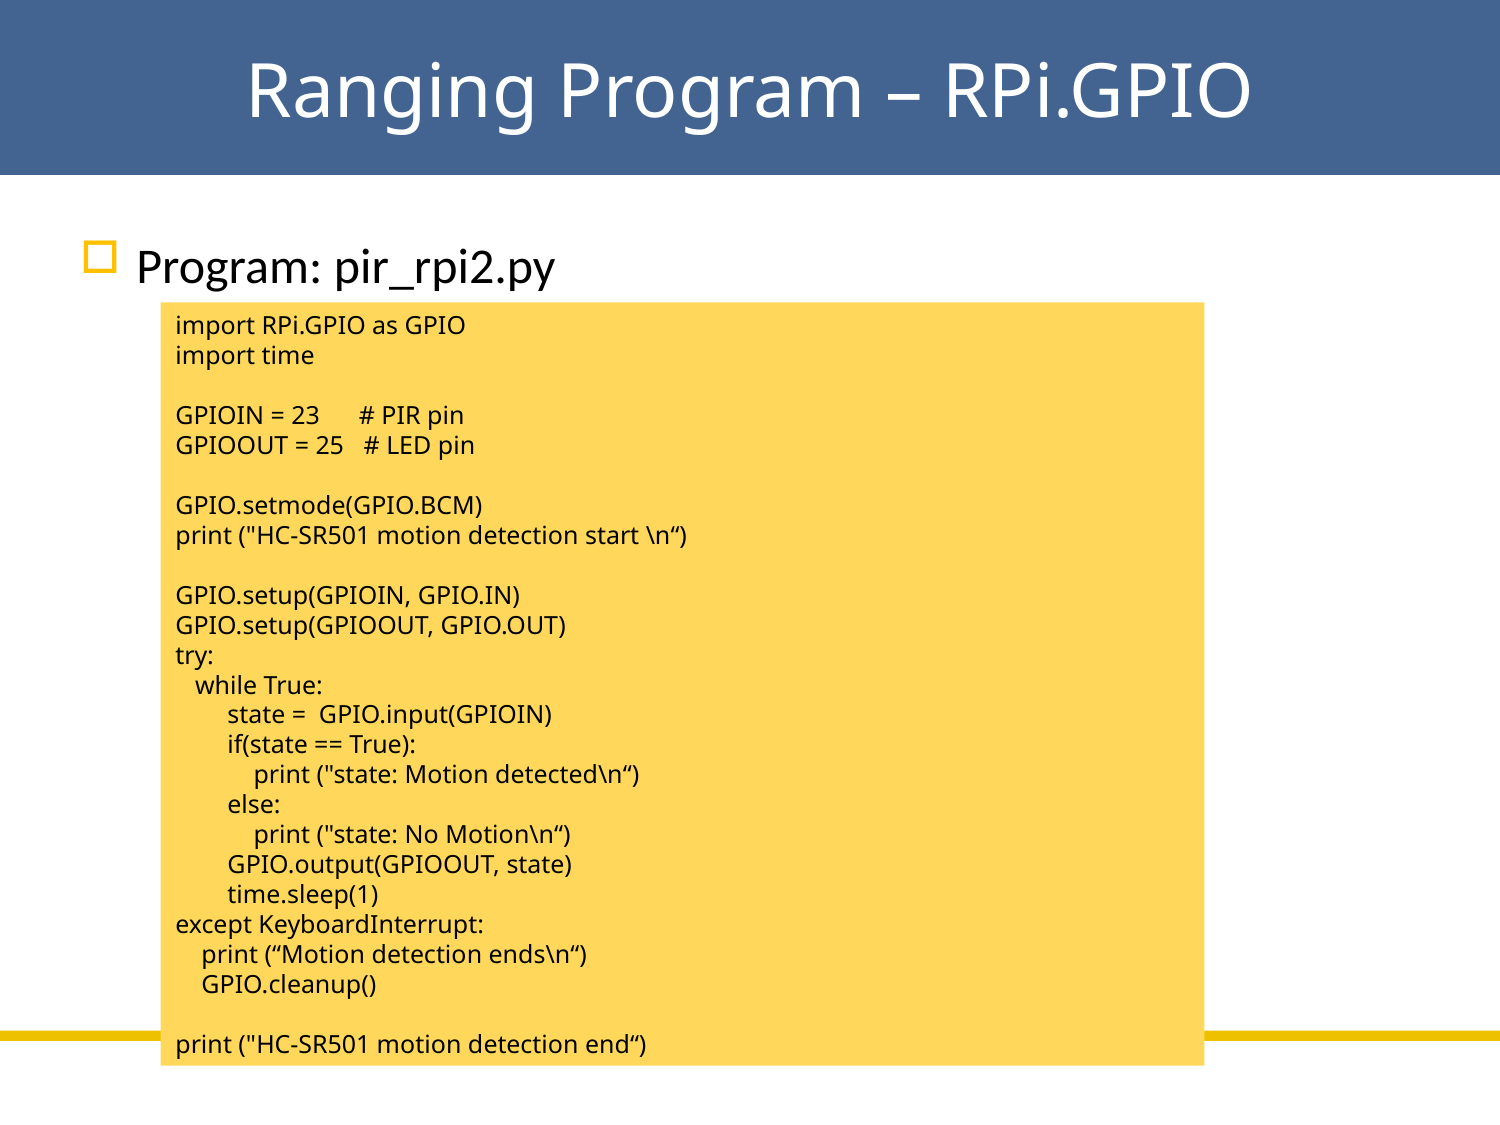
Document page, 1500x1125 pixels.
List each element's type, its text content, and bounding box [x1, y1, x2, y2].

list Program: pir_rpi2.py [64, 213, 1463, 1001]
title Ranging Program – RPi.GPIO [0, 0, 1500, 176]
text_box import RPi.GPIO as GPIO import time GPIOIN = 23 # PIR pin GPIOOUT = 25 # LED pin GPIO.setmode(GPIO.BCM) print ("HC-SR501 motion detection start \n“) GPIO.setup(GPIOIN, GPIO.IN) GPIO.setup(GPIOOUT, GPIO.OUT) try: while True: state = GPIO.input(GPIOIN) if(state == True): print ("state: Motion detected\n“) else: print ("state: No Motion\n“) GPIO.output(GPIOOUT, state) time.sleep(1) except KeyboardInterrupt: print (“Motion detection ends\n“) GPIO.cleanup() print ("HC-SR501 motion detection end“) [160, 302, 1205, 1066]
